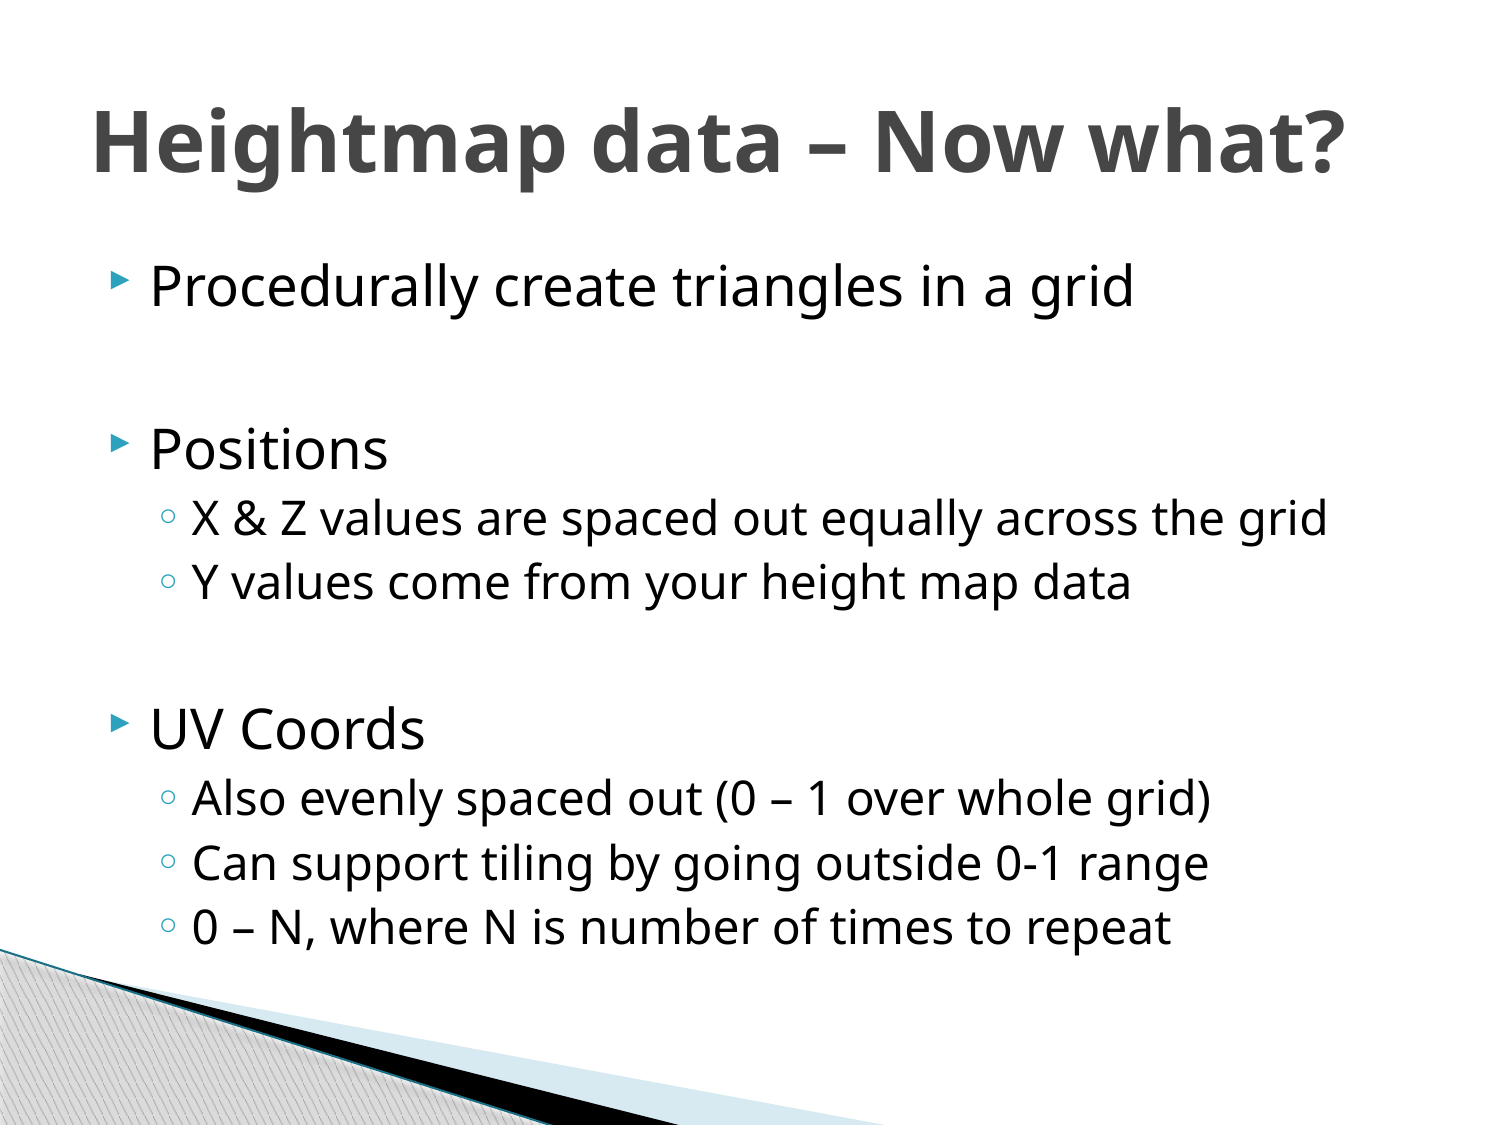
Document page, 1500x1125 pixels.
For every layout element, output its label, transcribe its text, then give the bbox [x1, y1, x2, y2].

title Heightmap data – Now what? [75, 45, 1425, 233]
list Procedurally create triangles in a grid Positions X & Z values are spaced out equally across the grid Y values come from your height map data UV Coords Also evenly spaced out (0 – 1 over whole grid) Can support tiling by going outside 0-1 range 0 – N, where N is number of times to repeat [75, 243, 1425, 986]
